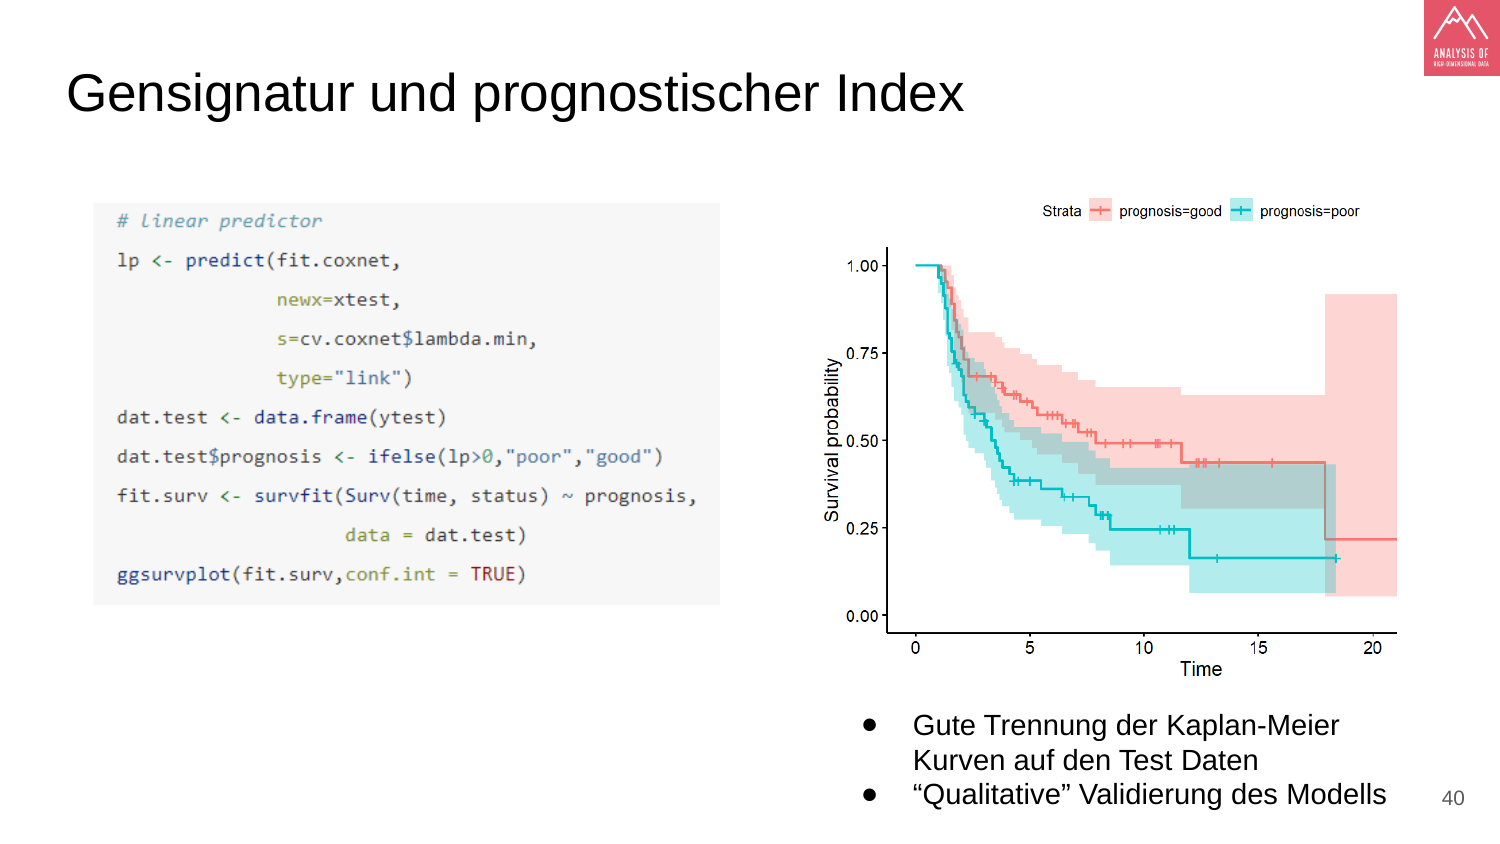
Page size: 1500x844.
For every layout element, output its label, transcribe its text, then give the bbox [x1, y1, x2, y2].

slide_number ‹#› [1389, 764, 1480, 830]
title Gensignatur und prognostischer Index [51, 43, 1449, 138]
picture [1424, 0, 1500, 76]
picture [804, 197, 1397, 684]
text_box Gute Trennung der Kaplan-Meier Kurven auf den Test Daten “Qualitative” Validierung des Modells [822, 691, 1420, 826]
picture [91, 203, 721, 605]
